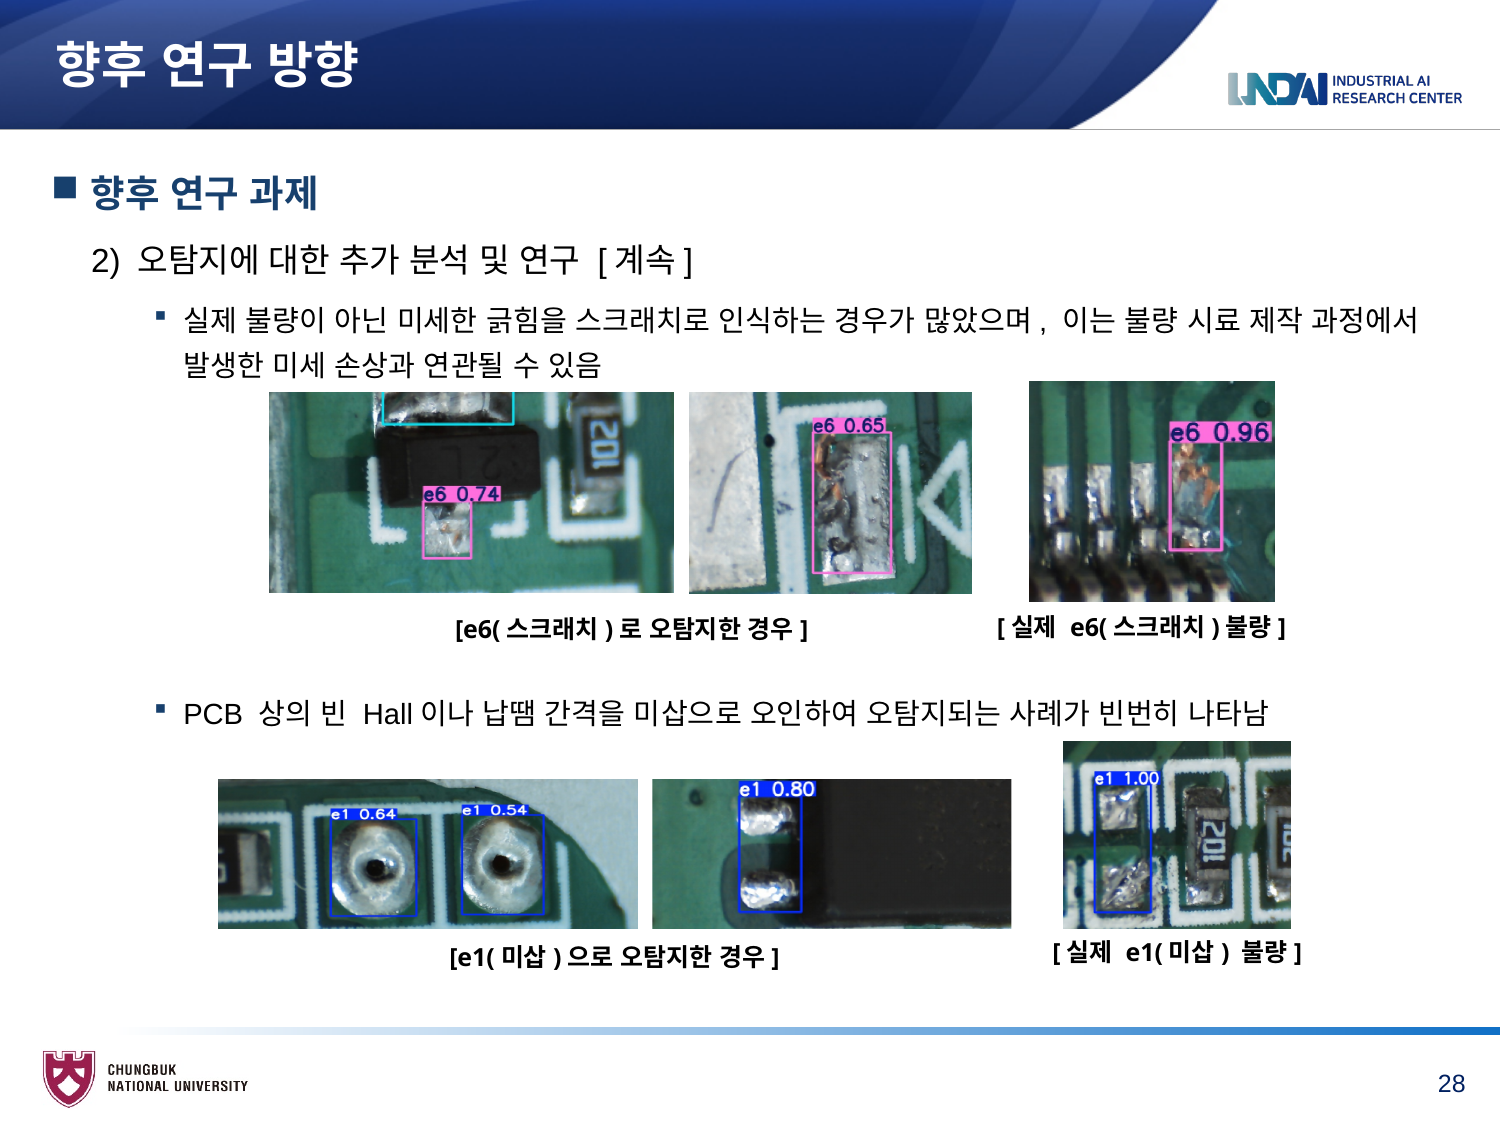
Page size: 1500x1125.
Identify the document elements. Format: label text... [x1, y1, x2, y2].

picture [41, 1049, 249, 1109]
picture [218, 779, 638, 929]
picture [1028, 381, 1275, 602]
picture [0, 0, 1500, 129]
text_box [실제 e1(미삽) 불량] [964, 928, 1390, 974]
text_box 향후 연구 과제 2) 오탐지에 대한 추가 분석 및 연구 [계속] 실제 불량이 아닌 미세한 긁힘을 스크래치로 인식하는 경우가 많았으며, 이는 불량 시료 제작 과정에서 발생한 미세 손상과 연관될 수 있음 PCB 상의 빈 Hall이나 납땜 간격을 미삽으로 오인하여 오탐지되는 사례가 빈번히 나타남 [51, 156, 1451, 731]
picture [1063, 740, 1291, 929]
picture [689, 392, 972, 594]
text_box [e1(미삽)으로 오탐지한 경우] [401, 933, 828, 979]
picture [269, 392, 675, 594]
title 향후 연구 방향 [55, 10, 1375, 116]
picture [652, 779, 1012, 929]
